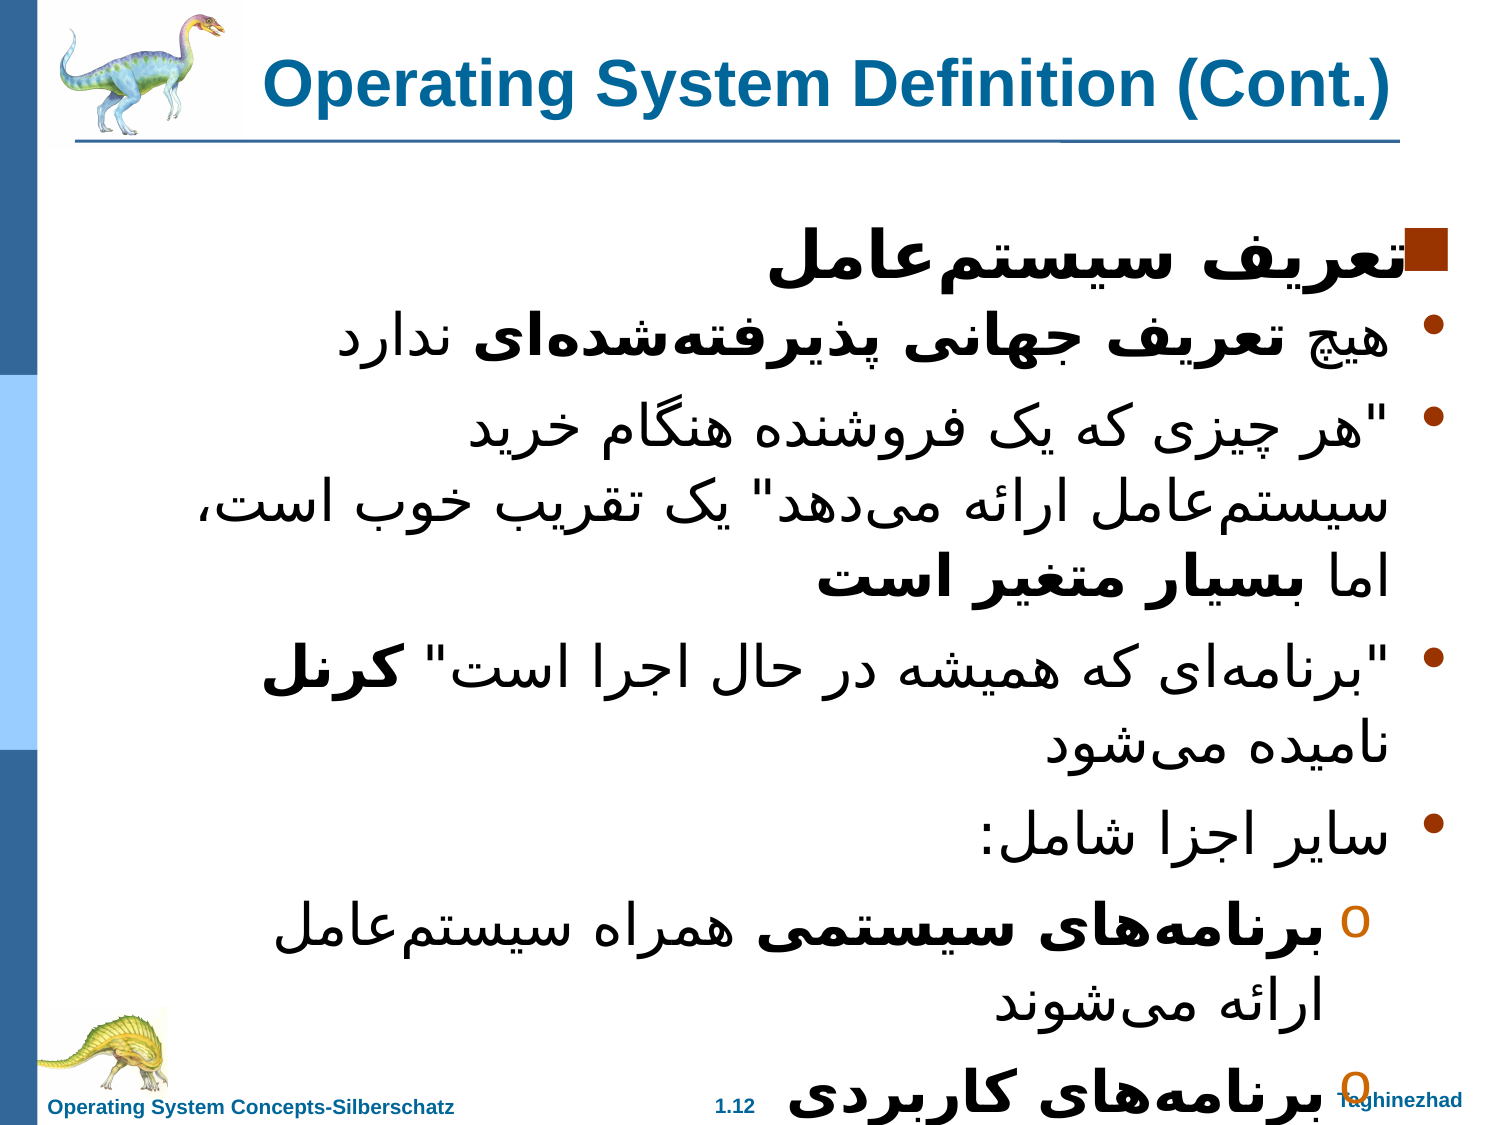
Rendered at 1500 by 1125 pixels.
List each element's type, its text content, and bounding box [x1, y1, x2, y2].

picture [38, 1006, 168, 1099]
list تعریف سیستم‌عامل هیچ تعریف جهانی پذیرفته‌شده‌ای ندارد "هر چیزی که یک فروشنده هنگام خرید سیستم‌عامل ارائه می‌دهد" یک تقریب خوب است، اما بسیار متغیر است "برنامه‌ای که همیشه در حال اجرا است" کرنل نامیده می‌شود سایر اجزا شامل: برنامه‌های سیستمی همراه سیستم‌عامل ارائه می‌شوند برنامه‌های کاربردی [146, 204, 1463, 1041]
picture [46, 0, 243, 149]
title Operating System Definition (Cont.) [169, 32, 1486, 128]
